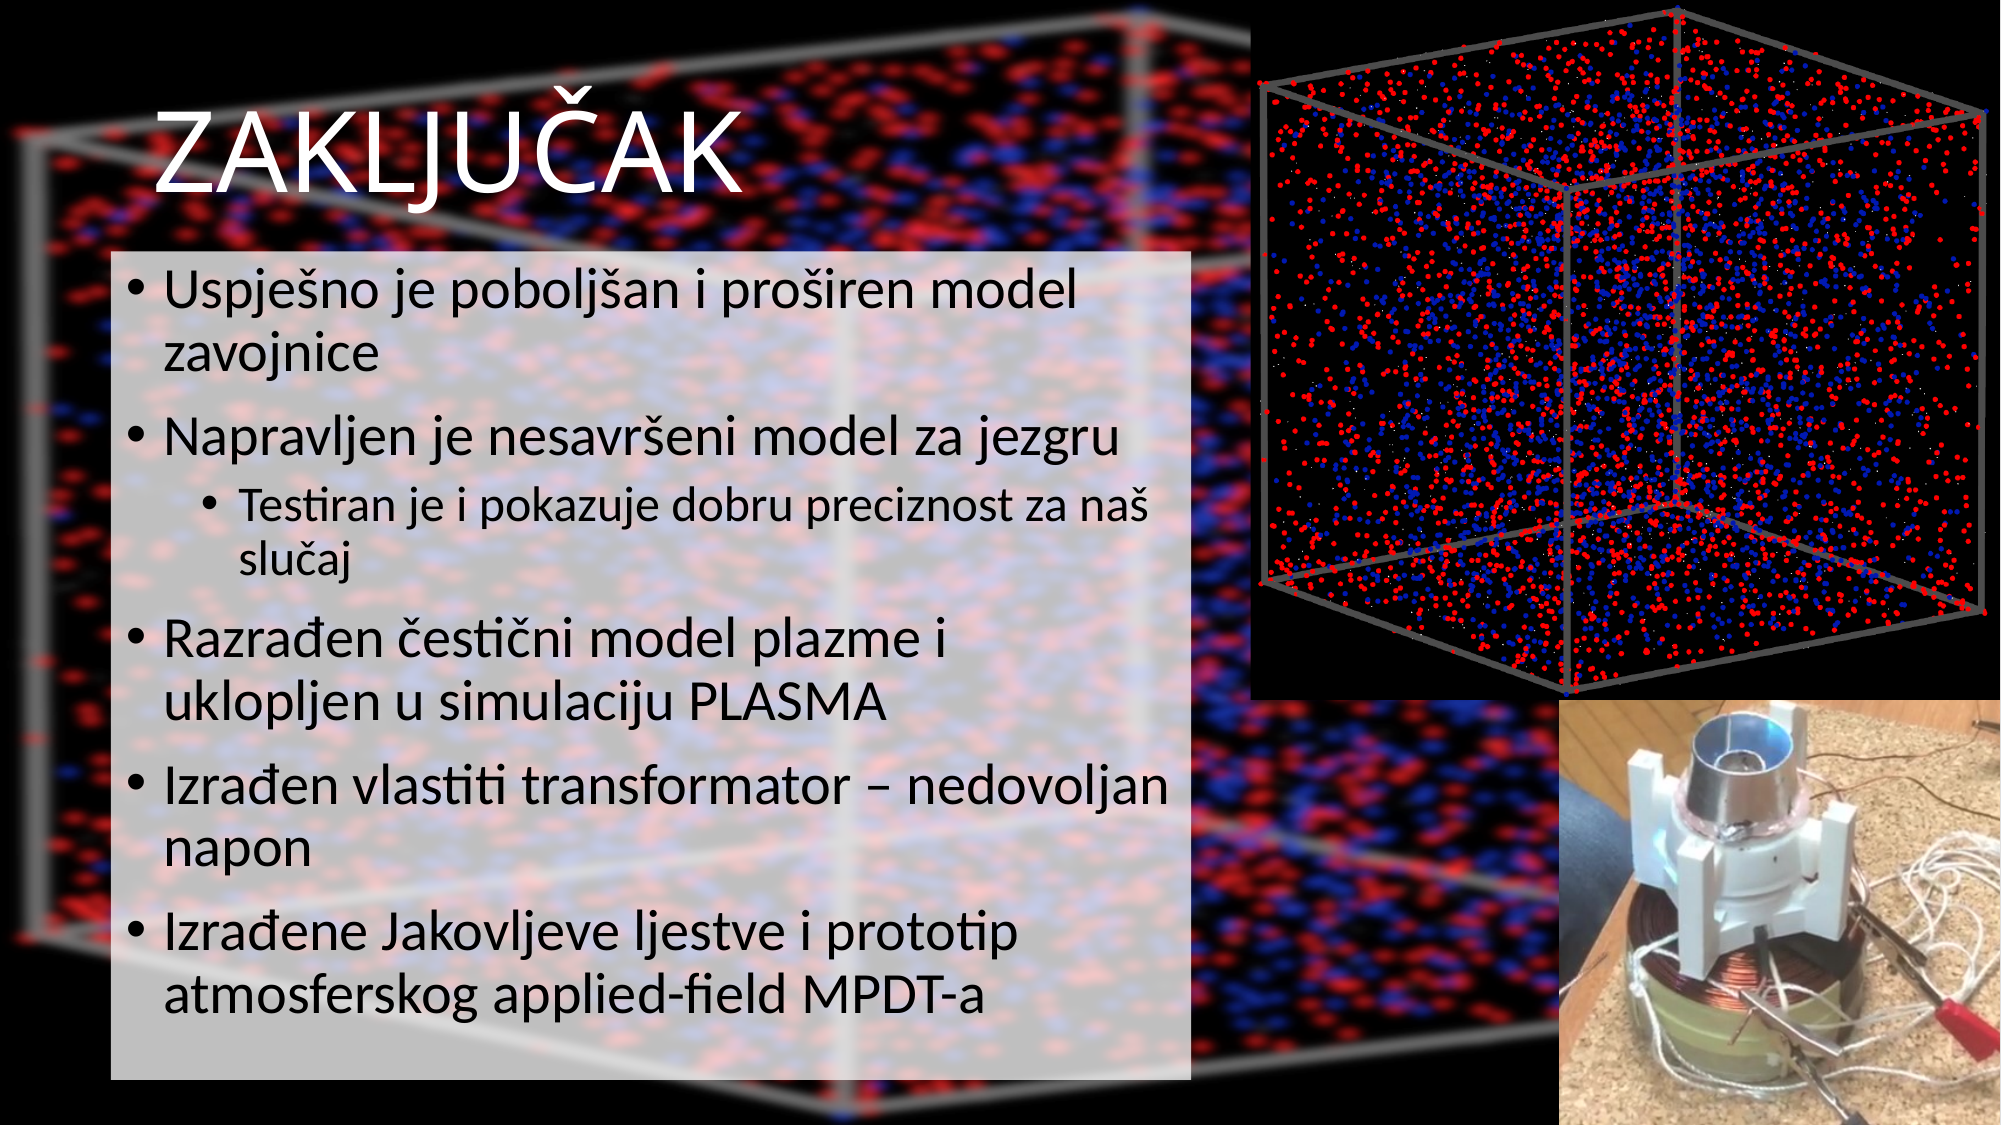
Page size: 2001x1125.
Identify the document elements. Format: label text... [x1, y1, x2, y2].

picture [0, 0, 2001, 1125]
list Uspješno je poboljšan i proširen model zavojnice Napravljen je nesavršeni model za jezgru Testiran je i pokazuje dobru preciznost za naš slučaj Razrađen čestični model plazme i uklopljen u simulaciju PLASMA Izrađen vlastiti transformator – nedovoljan napon Izrađene Jakovljeve ljestve i prototip atmosferskog applied-field MPDT-a [110, 251, 1192, 1080]
title Zaključak [137, 59, 768, 251]
